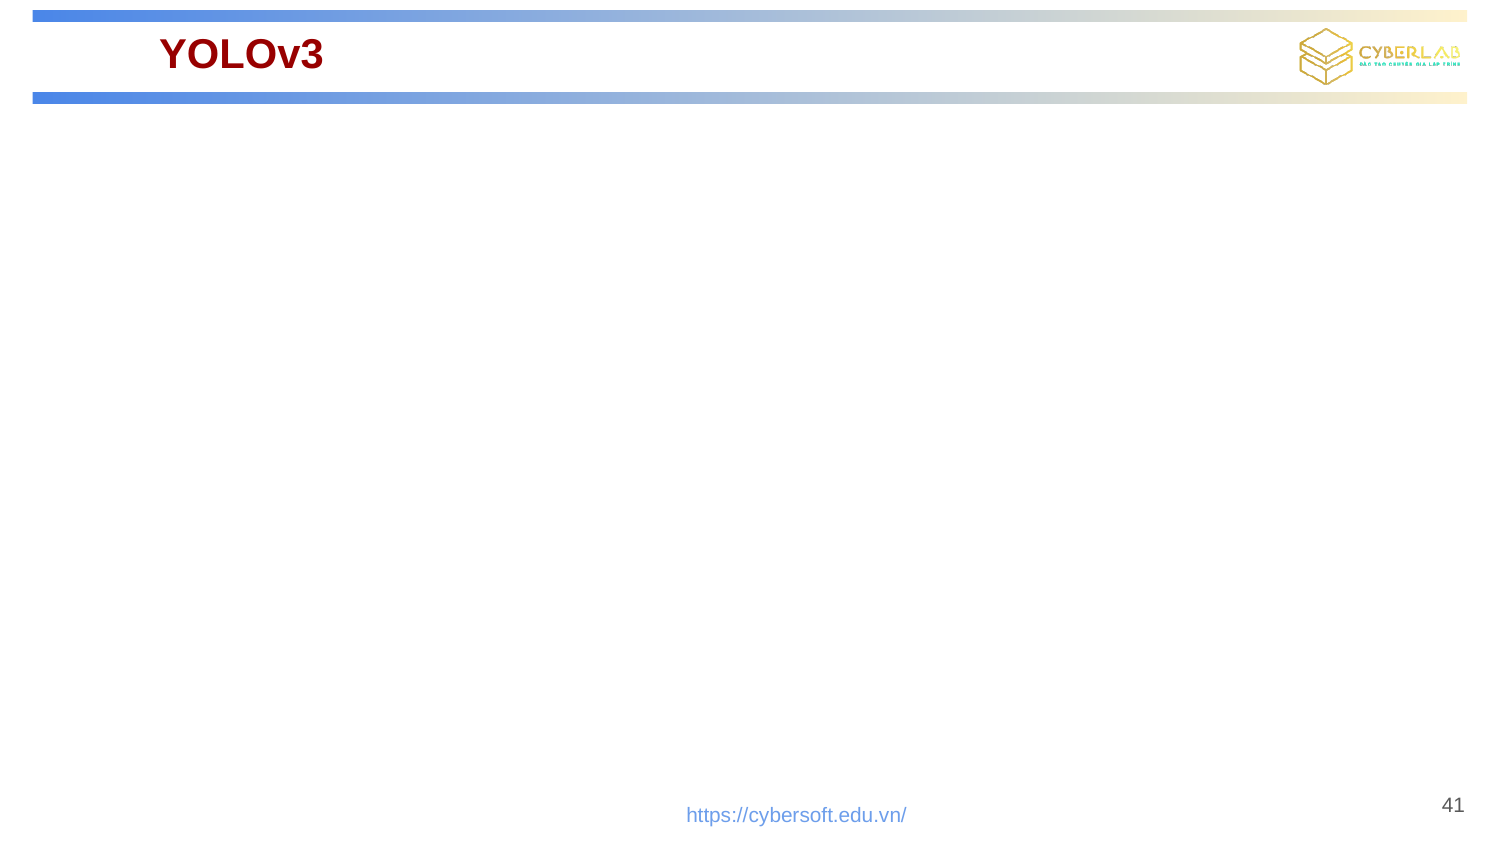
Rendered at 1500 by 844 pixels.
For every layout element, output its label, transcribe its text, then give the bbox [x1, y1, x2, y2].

title YOLOv3 [144, 12, 1449, 93]
slide_number 41 [1389, 782, 1480, 830]
picture [1449, 28, 1468, 85]
